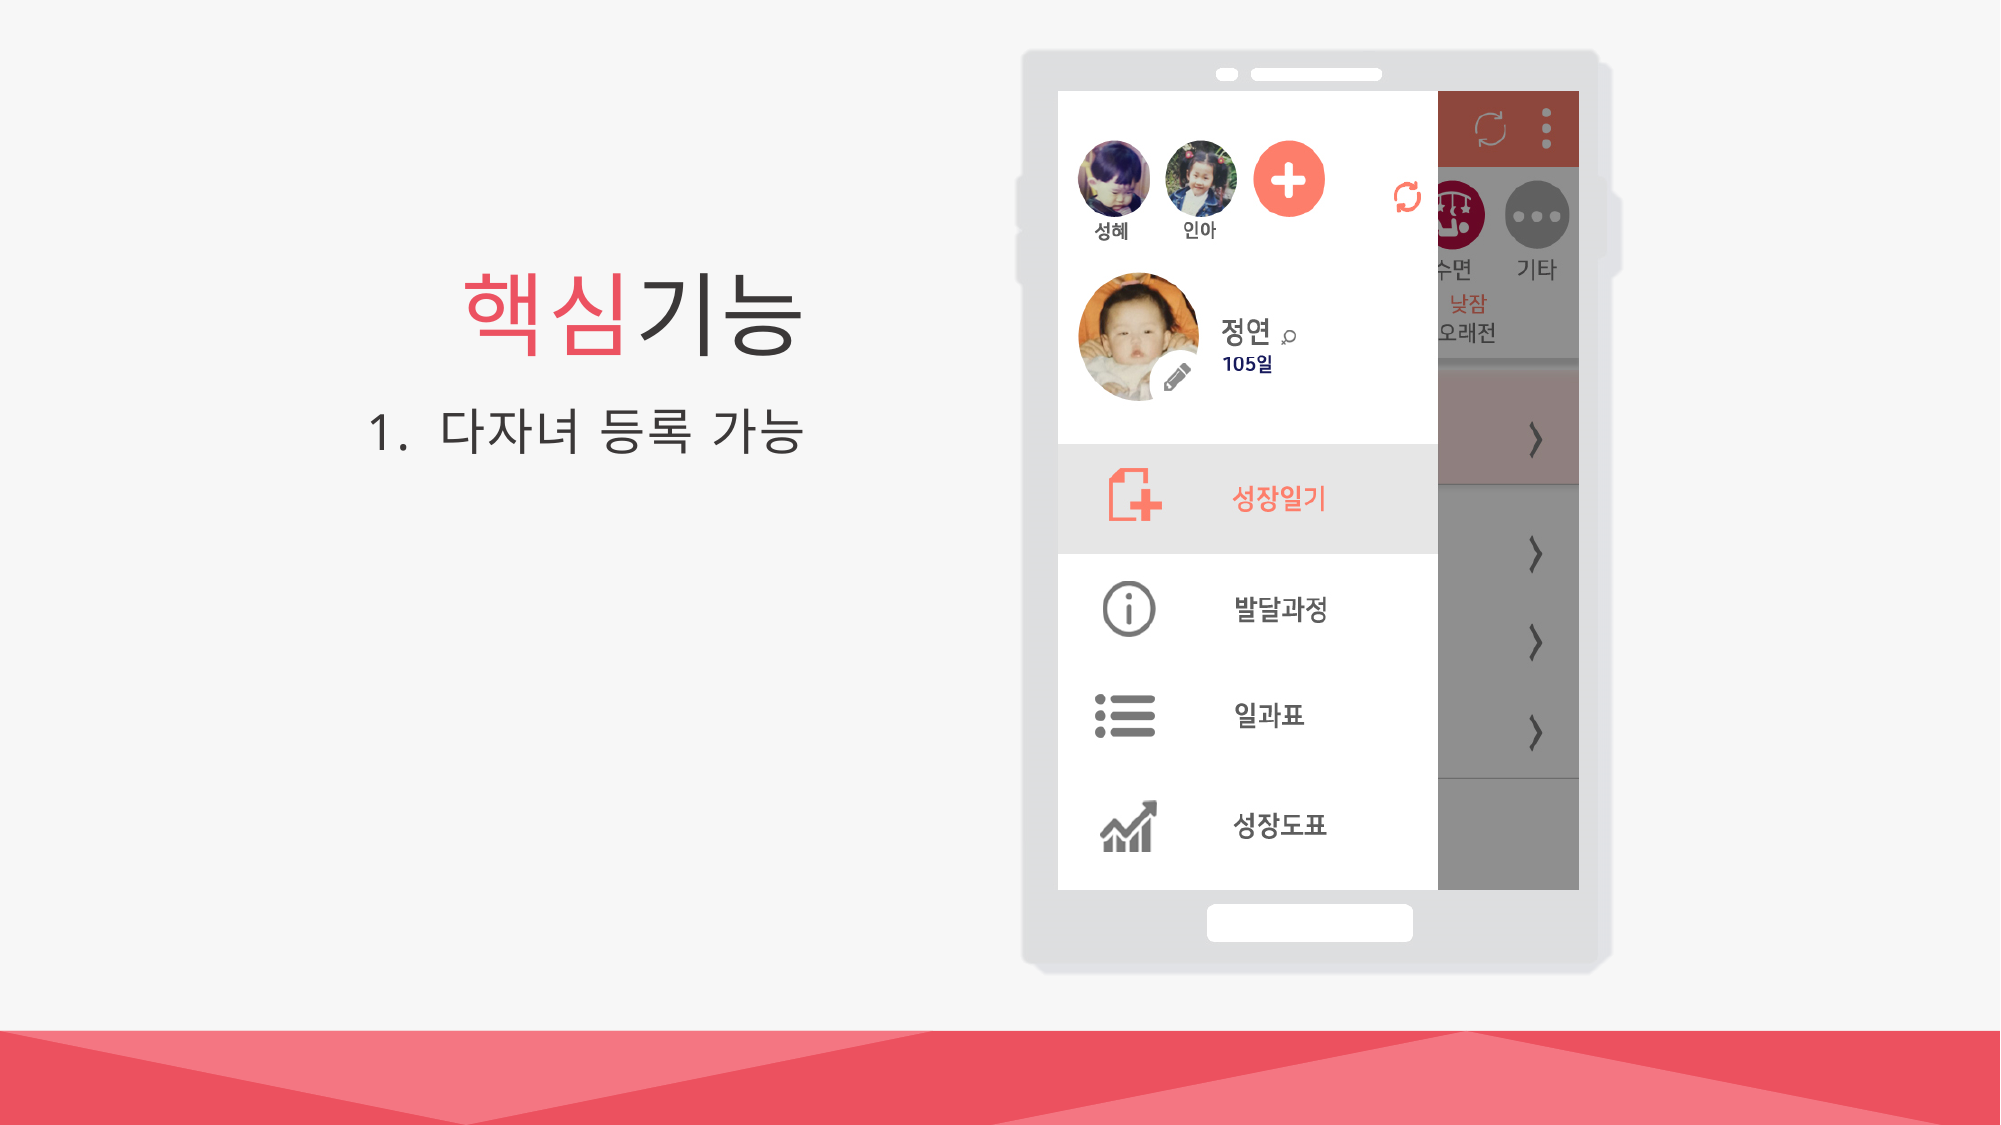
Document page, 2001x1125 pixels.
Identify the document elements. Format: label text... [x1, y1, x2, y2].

text_box 핵심기능 [261, 195, 821, 363]
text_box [988, 40, 1628, 987]
text_box 1. 다자녀 등록 가능 [171, 363, 821, 469]
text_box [0, 1030, 2000, 1125]
